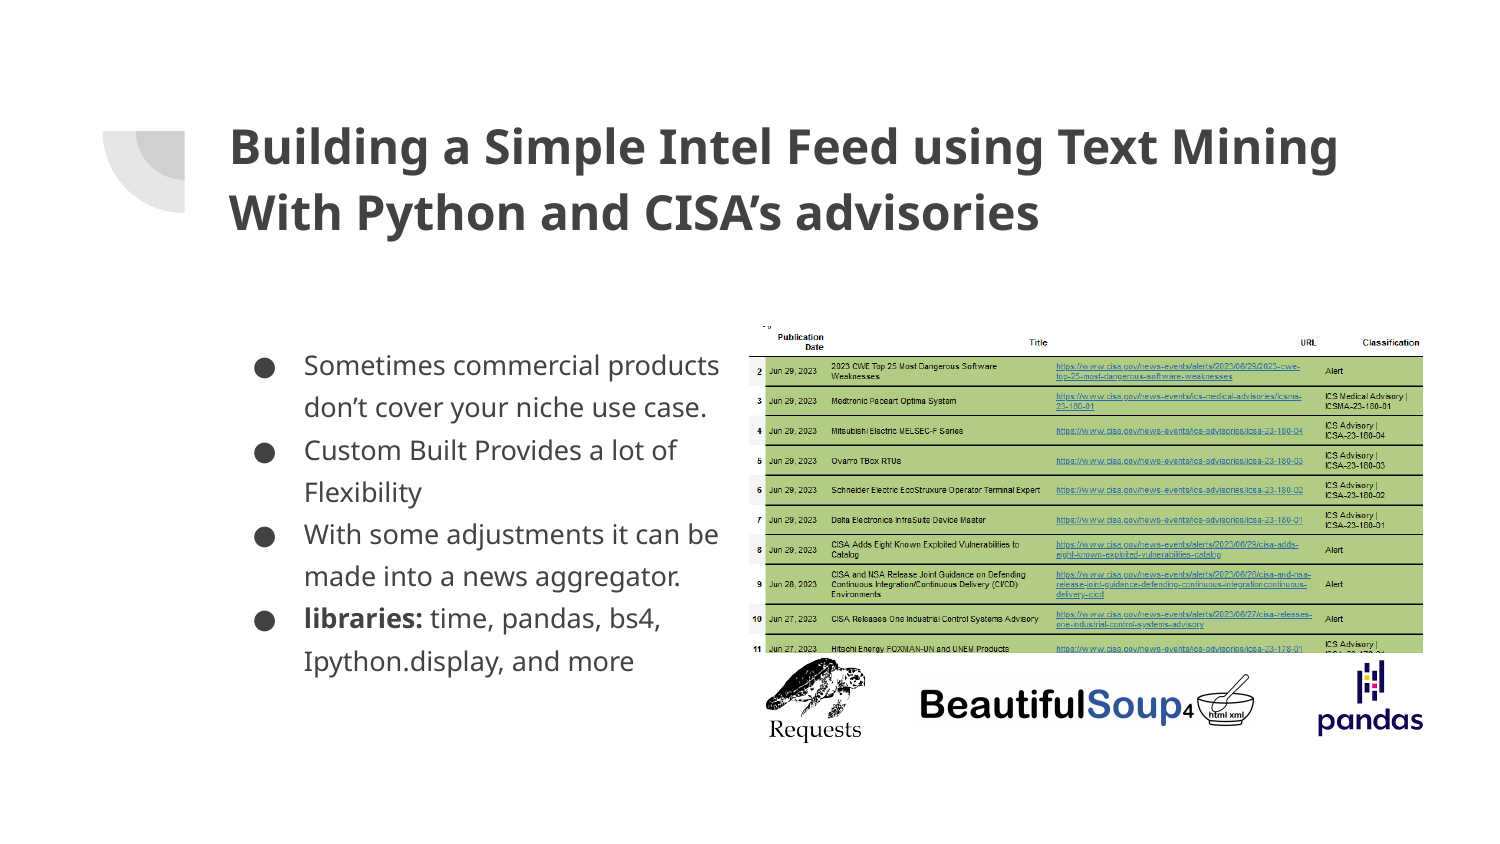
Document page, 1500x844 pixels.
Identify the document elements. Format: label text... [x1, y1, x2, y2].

picture [749, 326, 1435, 744]
picture [915, 674, 1256, 731]
title Building a Simple Intel Feed using Text Mining With Python and CISA’s advisories [213, 98, 1368, 263]
list Sometimes commercial products don’t cover your niche use case. Custom Built Provides a lot of Flexibility With some adjustments it can be made into a news aggregator. libraries: time, pandas, bs4, Ipython.display, and more [213, 326, 758, 744]
